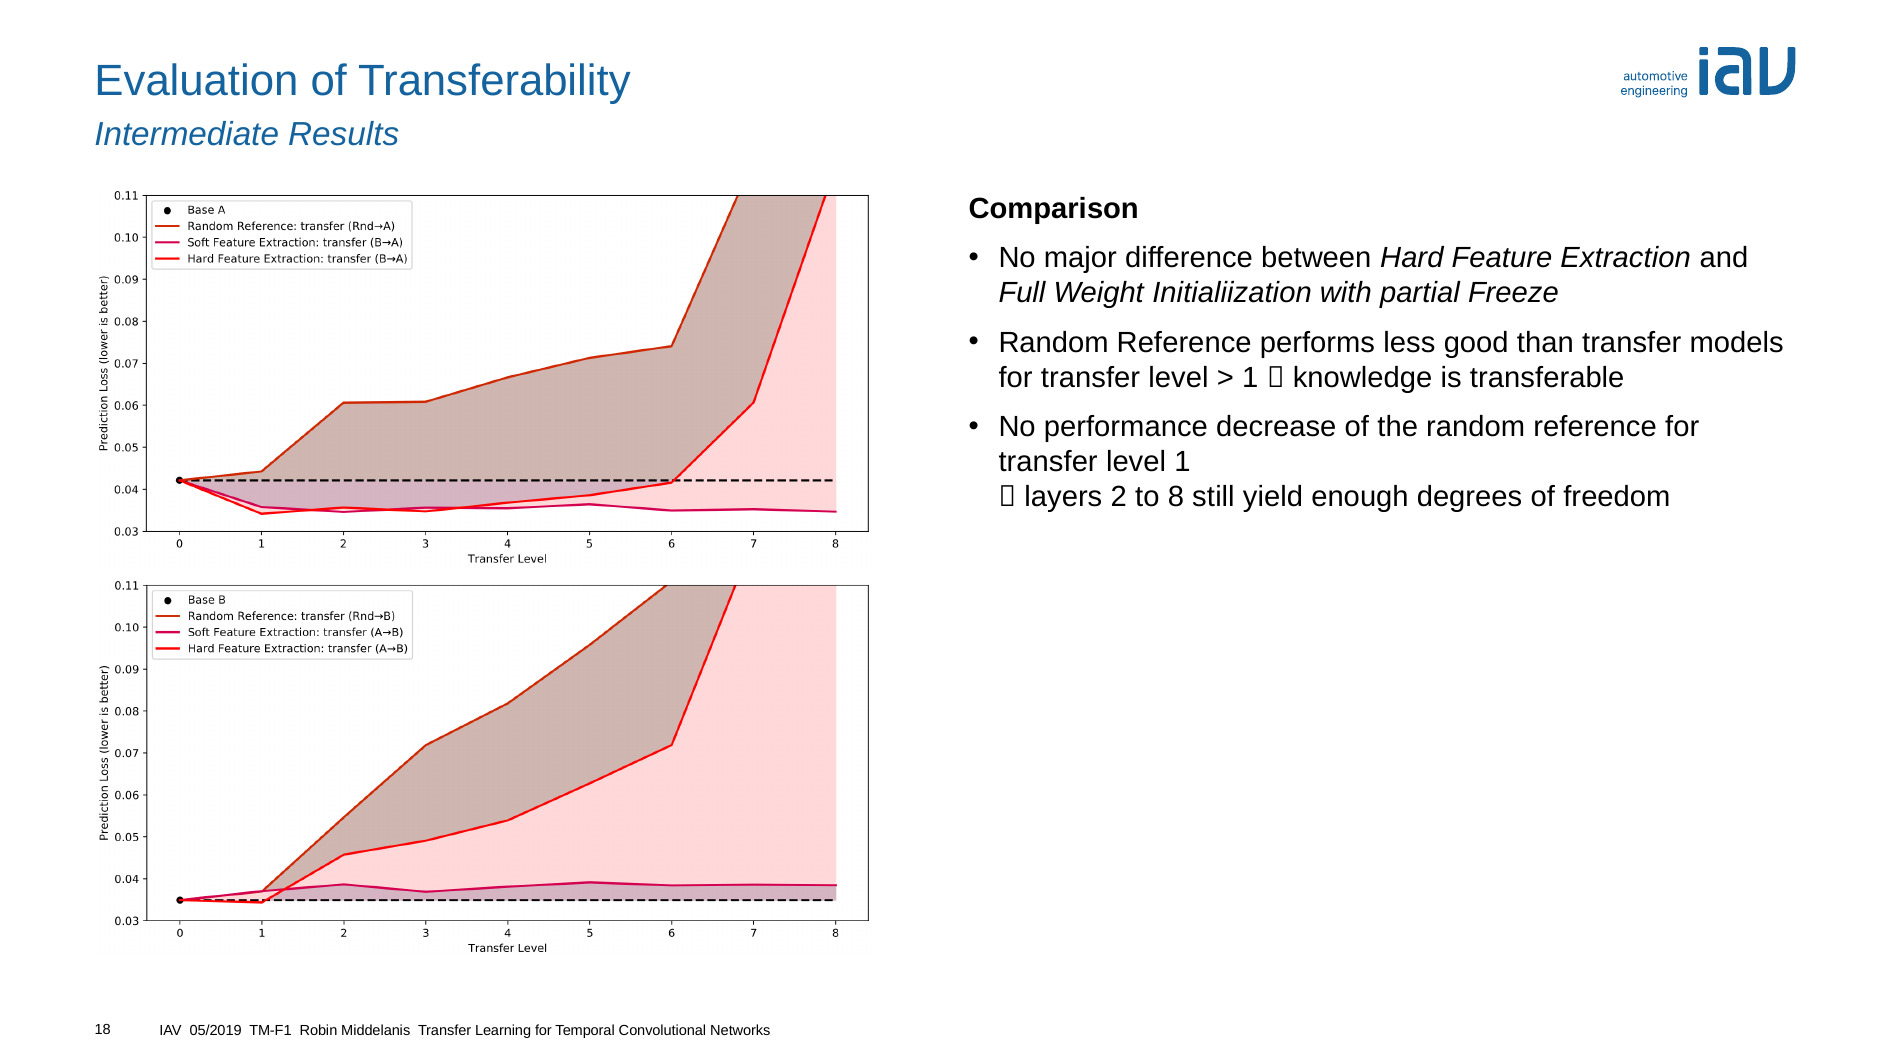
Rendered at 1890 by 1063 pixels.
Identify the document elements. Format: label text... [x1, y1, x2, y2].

list Comparison No major difference between Hard Feature Extraction and Full Weight Initialiization with partial Freeze Random Reference performs less good than transfer models for transfer level > 1  knowledge is transferable No performance decrease of the random reference for transfer level 1  layers 2 to 8 still yield enough degrees of freedom [968, 189, 1796, 566]
slide_number 18 [94, 1015, 154, 1063]
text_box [94, 191, 872, 955]
title Evaluation of Transferability Intermediate Results [94, 47, 1512, 154]
footer IAV 05/2019 TM-F1 Robin Middelanis Transfer Learning for Temporal Convolutional Networks [159, 1015, 1134, 1063]
